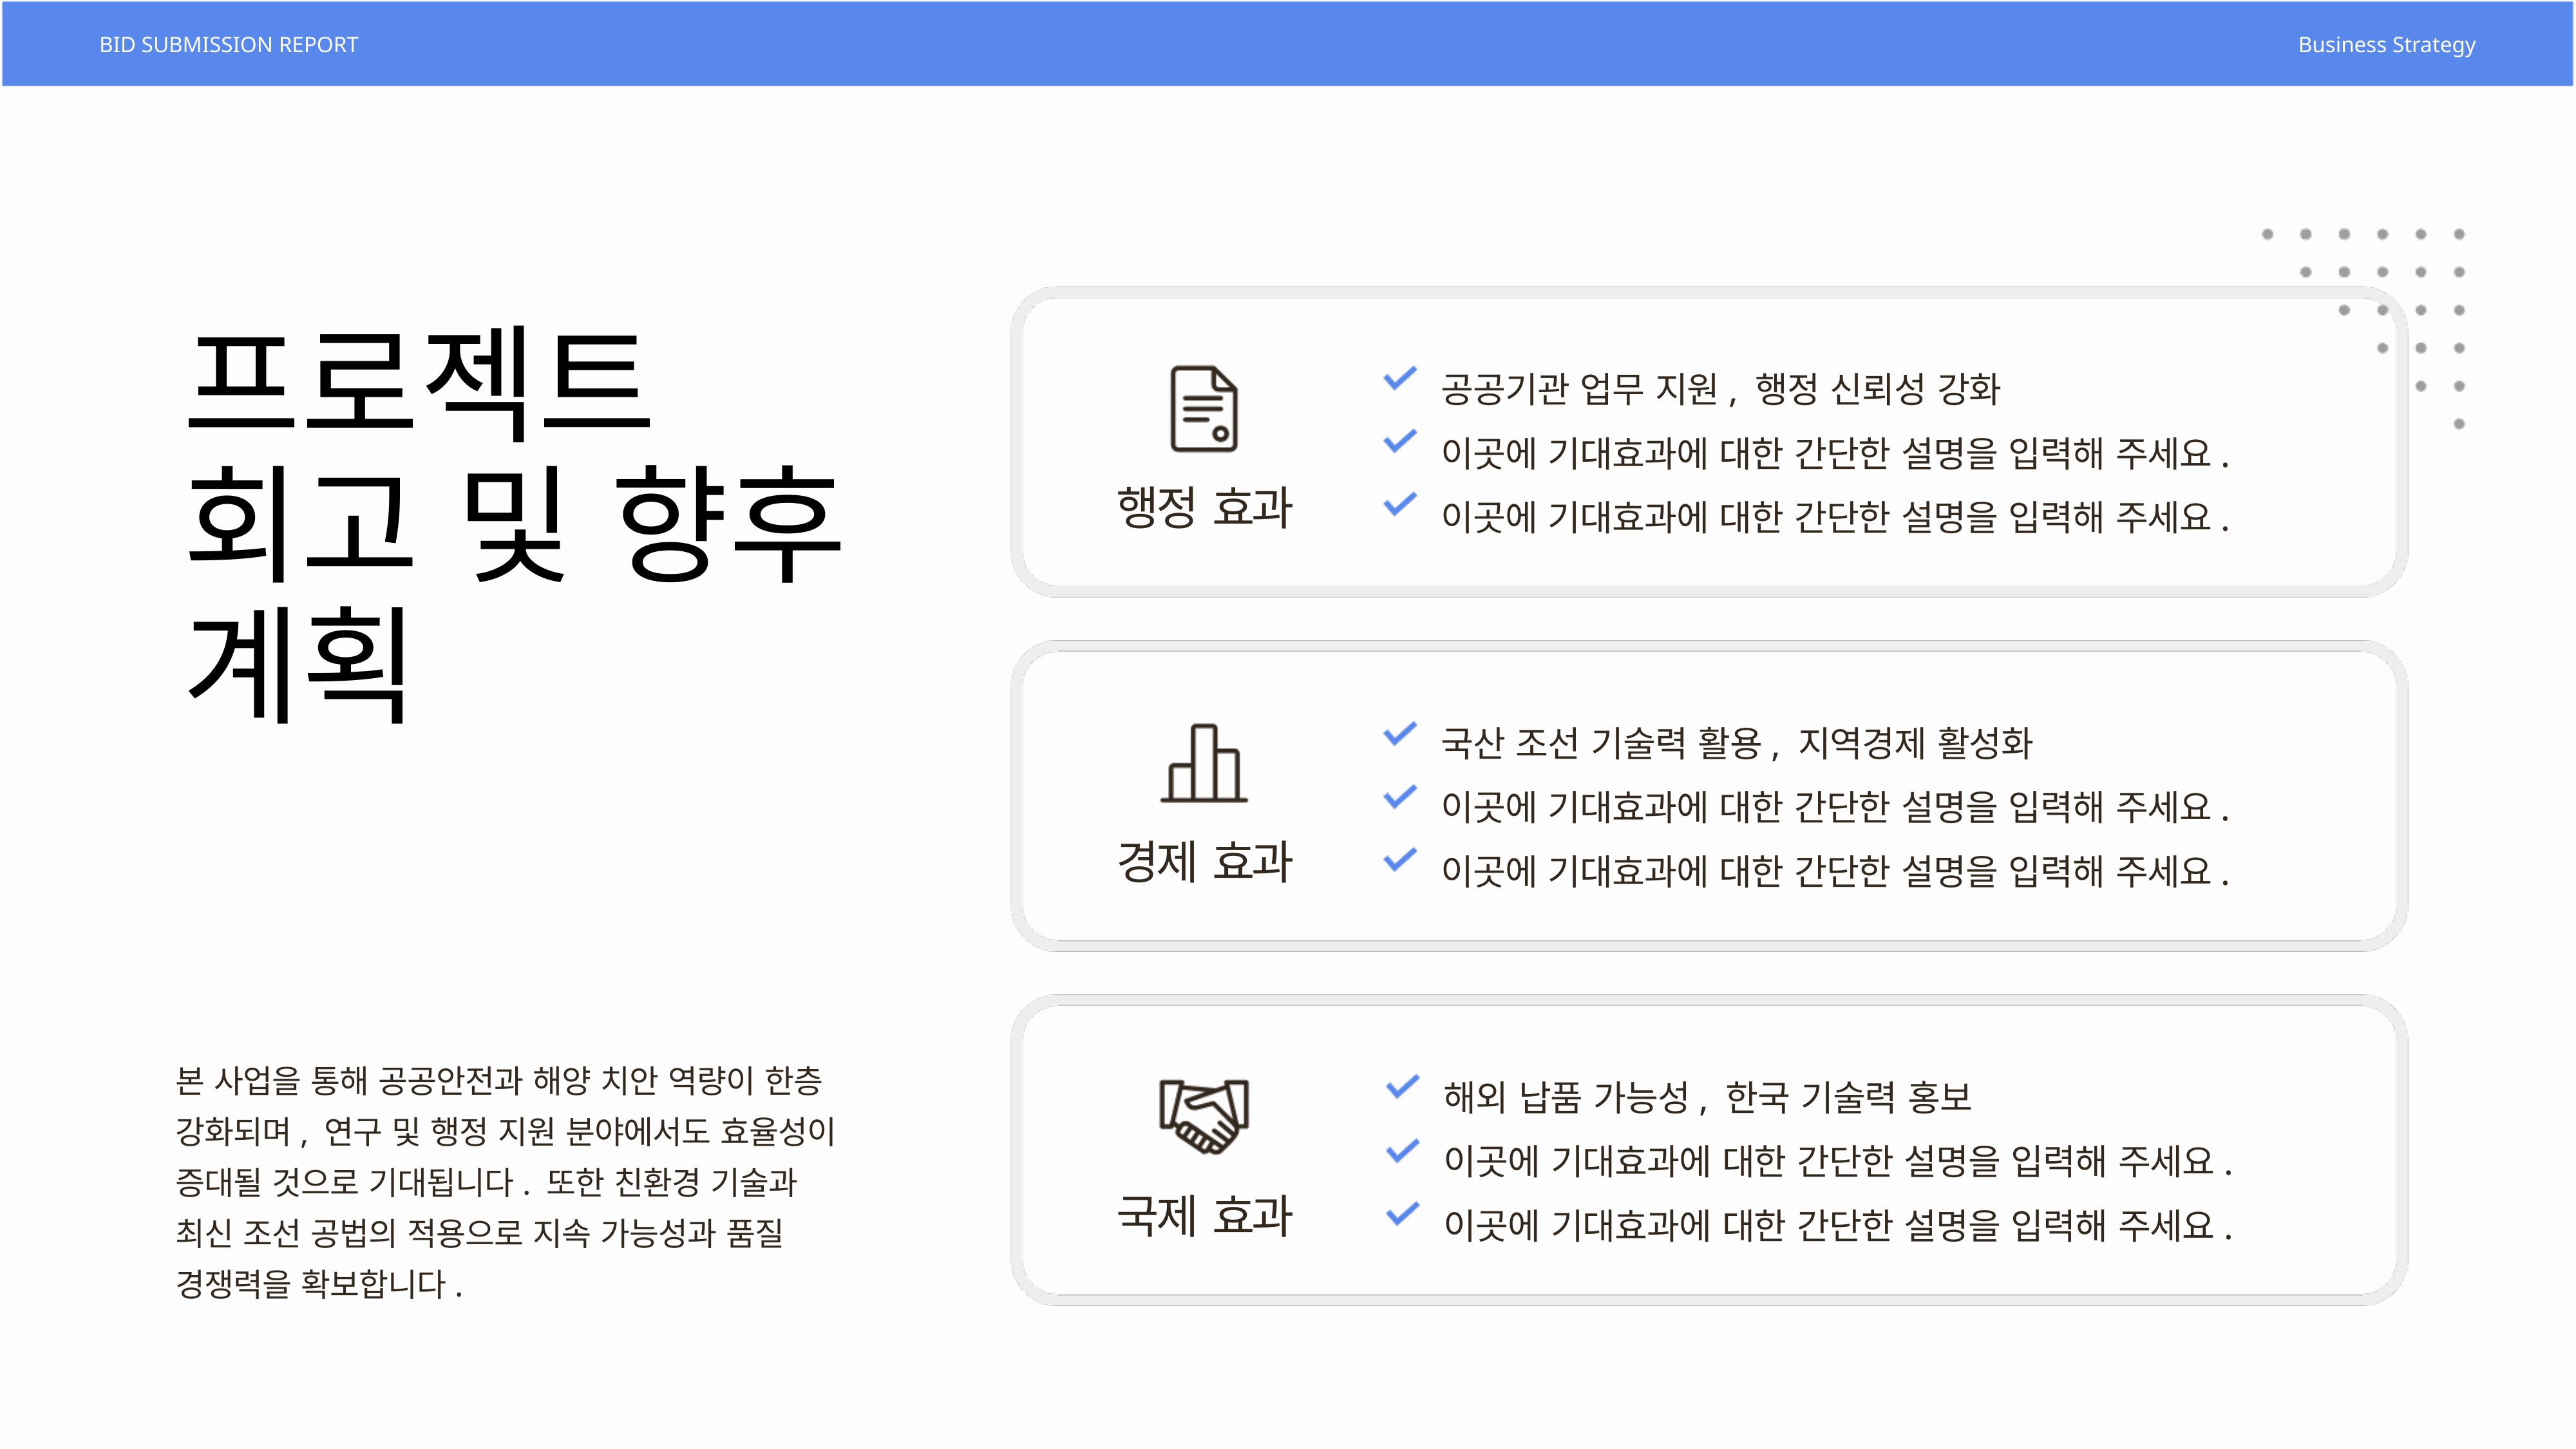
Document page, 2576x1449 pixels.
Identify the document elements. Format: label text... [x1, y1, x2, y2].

picture [1010, 994, 2410, 1307]
picture [1010, 225, 2468, 599]
text_box 프로젝트 회고 및 향후 계획 [182, 298, 894, 498]
text_box 본 사업을 통해 공공안전과 해양 치안 역량이 한층 강화되며, 연구 및 행정 지원 분야에서도 효율성이 증대될 것으로 기대됩니다. 또한 친환경 기술과 최신 조선 공법의 적용으로 지속 가능성과 품질 경쟁력을 확보합니다. [166, 1108, 868, 1309]
picture [0, 0, 2576, 89]
picture [1010, 639, 2410, 953]
